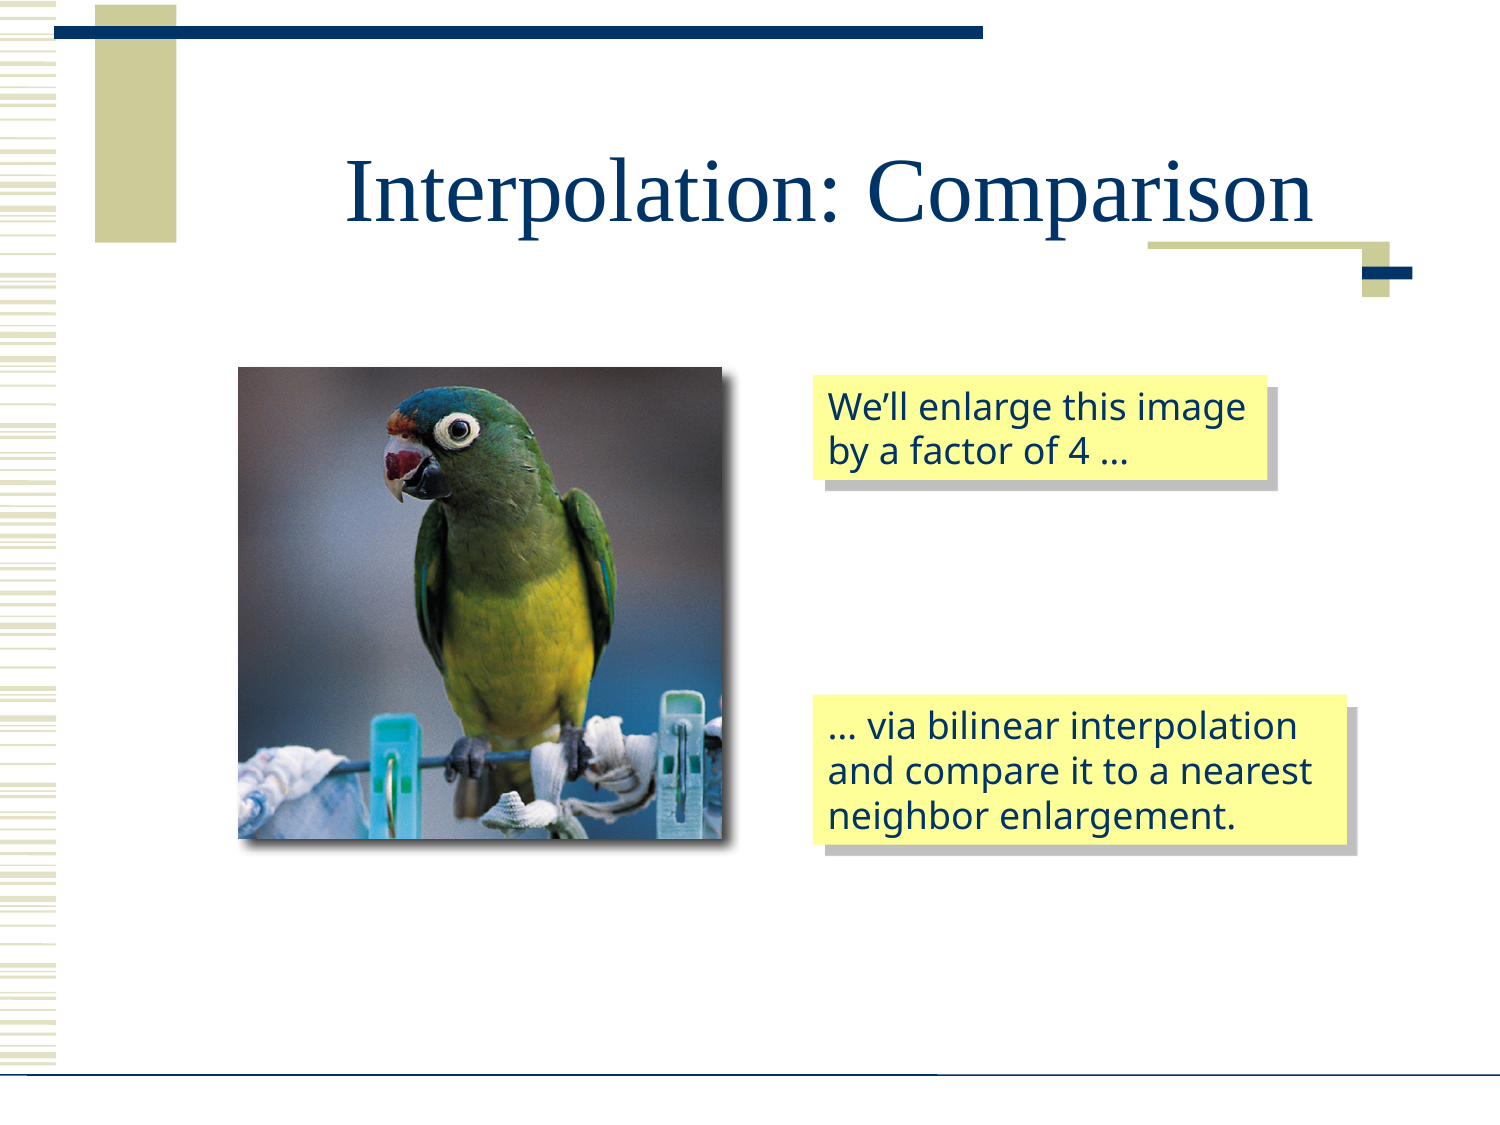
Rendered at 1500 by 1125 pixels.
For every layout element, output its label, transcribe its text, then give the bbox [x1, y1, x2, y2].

title Interpolation: Comparison [224, 99, 1436, 288]
picture [149, 249, 1363, 957]
